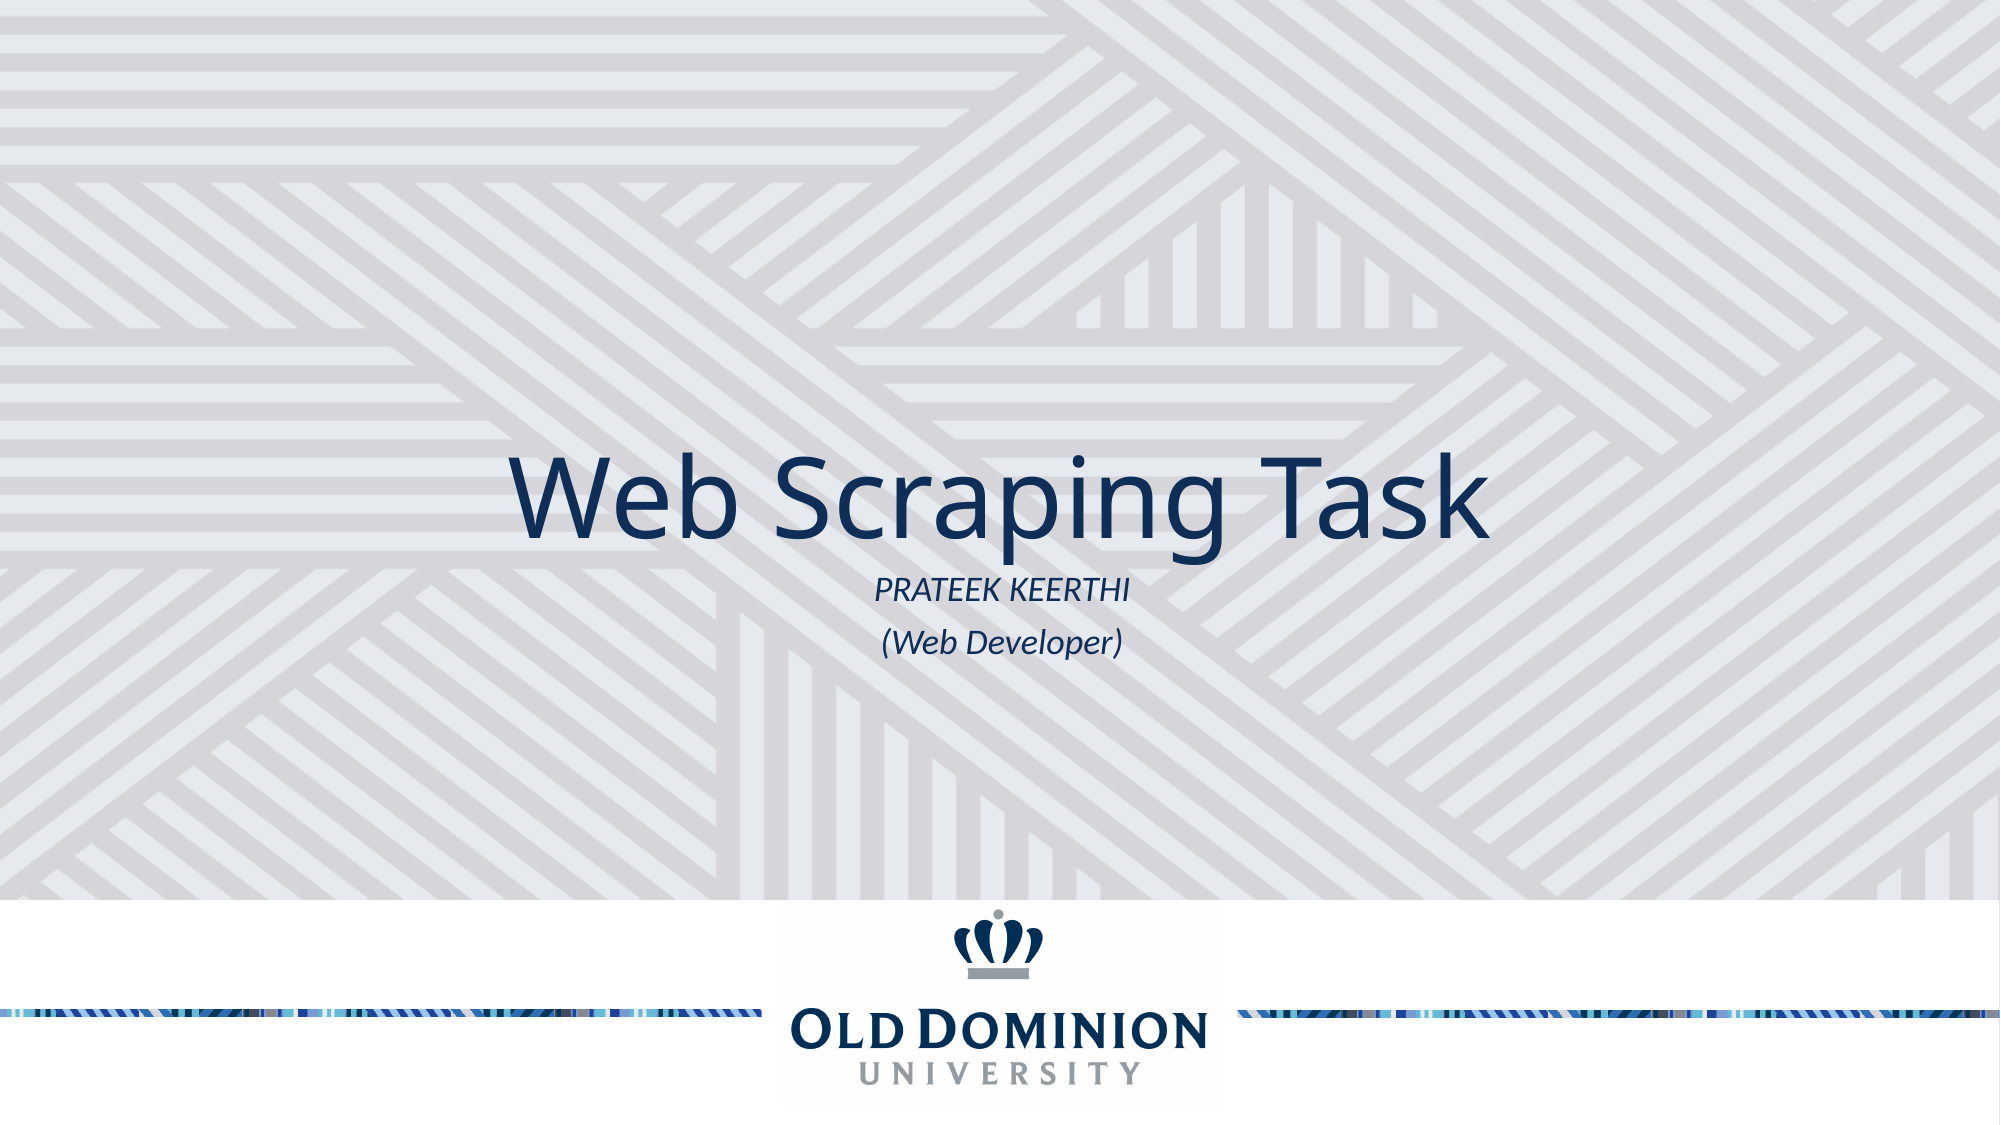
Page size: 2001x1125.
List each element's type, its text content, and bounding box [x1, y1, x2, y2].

list PRATEEK KEERTHI (Web Developer) [700, 562, 1305, 671]
list Web Scraping Task [351, 434, 1648, 538]
picture [0, 0, 2000, 1110]
